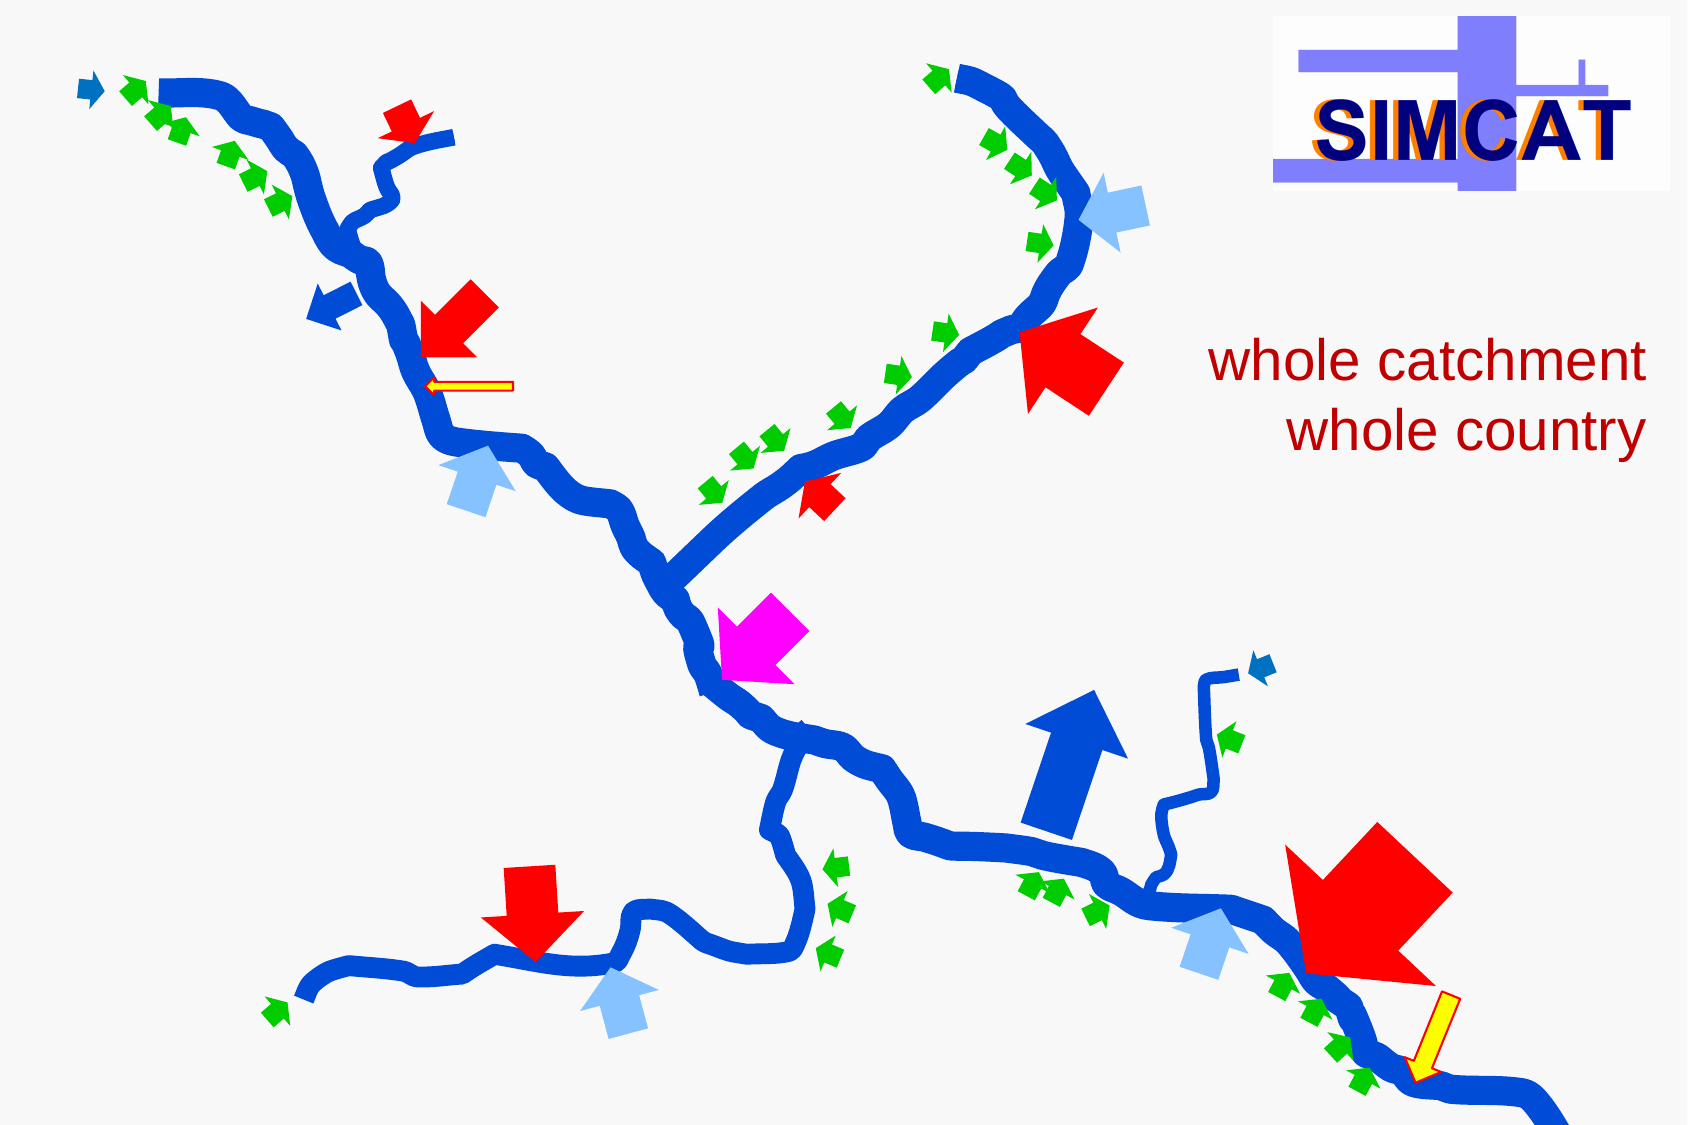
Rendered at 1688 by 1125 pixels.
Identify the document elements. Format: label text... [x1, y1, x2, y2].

text_box [922, 63, 952, 95]
text_box whole catchment whole country [1100, 321, 1662, 606]
text_box [77, 70, 105, 110]
text_box [697, 475, 729, 505]
text_box [1040, 878, 1075, 907]
text_box [263, 184, 293, 220]
text_box [537, 737, 806, 967]
text_box [480, 864, 585, 963]
text_box [347, 137, 454, 255]
text_box [759, 423, 791, 453]
text_box [822, 848, 851, 888]
text_box [306, 281, 363, 331]
text_box [1143, 674, 1239, 893]
text_box [1285, 821, 1453, 987]
text_box [425, 377, 514, 396]
text_box [1248, 650, 1277, 687]
text_box [420, 279, 499, 358]
text_box [979, 126, 1008, 161]
text_box [717, 592, 810, 685]
text_box [1025, 224, 1054, 263]
text_box [826, 401, 858, 431]
text_box [1019, 307, 1100, 416]
text_box [798, 472, 846, 522]
text_box [238, 159, 268, 195]
text_box [438, 445, 516, 518]
text_box [931, 313, 960, 353]
text_box [1004, 151, 1032, 185]
text_box [580, 967, 659, 1039]
text_box [377, 99, 435, 144]
text_box [260, 996, 291, 1028]
text_box [1265, 972, 1301, 1002]
text_box [1222, 908, 1597, 1125]
text_box [1323, 1032, 1354, 1063]
text_box [728, 441, 760, 471]
text_box [211, 140, 249, 170]
text_box [1216, 721, 1246, 758]
text_box [489, 445, 714, 693]
text_box [1081, 893, 1110, 929]
text_box [1020, 689, 1129, 840]
text_box [1171, 908, 1249, 980]
text_box [1029, 176, 1057, 210]
text_box [1015, 872, 1047, 901]
text_box [1346, 1067, 1381, 1096]
text_box [119, 75, 149, 107]
text_box [158, 92, 487, 446]
text_box [167, 117, 200, 146]
text_box [654, 78, 1080, 591]
text_box [827, 891, 857, 927]
text_box [1404, 991, 1461, 1083]
picture [1273, 16, 1670, 192]
text_box [144, 100, 174, 131]
text_box [711, 682, 1219, 921]
text_box [303, 891, 534, 1000]
text_box [883, 356, 912, 395]
text_box [815, 935, 845, 972]
text_box [1298, 998, 1333, 1027]
text_box [1078, 172, 1150, 253]
